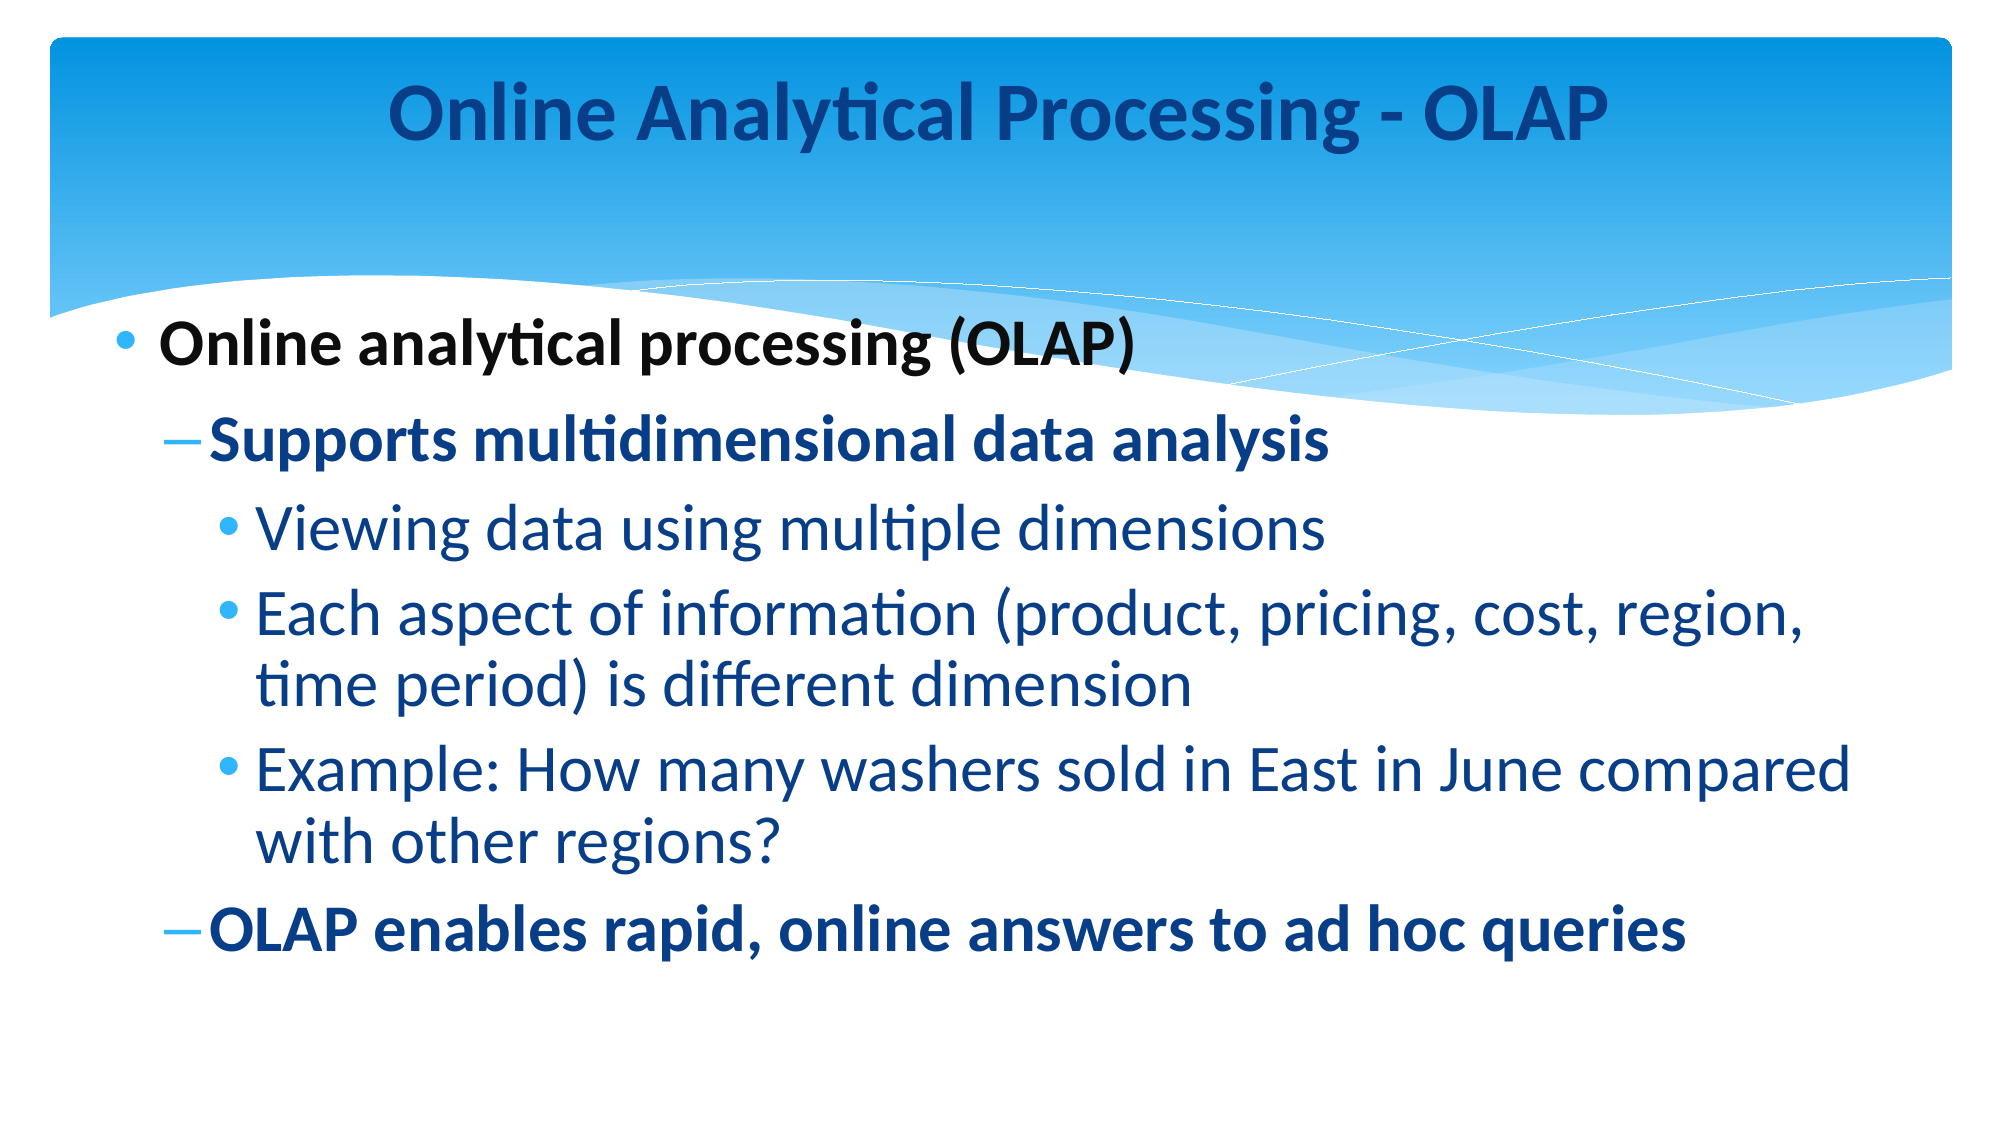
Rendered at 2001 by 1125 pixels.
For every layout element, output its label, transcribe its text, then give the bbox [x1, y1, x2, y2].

list Online analytical processing (OLAP) Supports multidimensional data analysis Viewing data using multiple dimensions Each aspect of information (product, pricing, cost, region, time period) is different dimension Example: How many washers sold in East in June compared with other regions? OLAP enables rapid, online answers to ad hoc queries [99, 299, 1900, 1038]
list Online Analytical Processing - OLAP [0, 49, 2000, 225]
